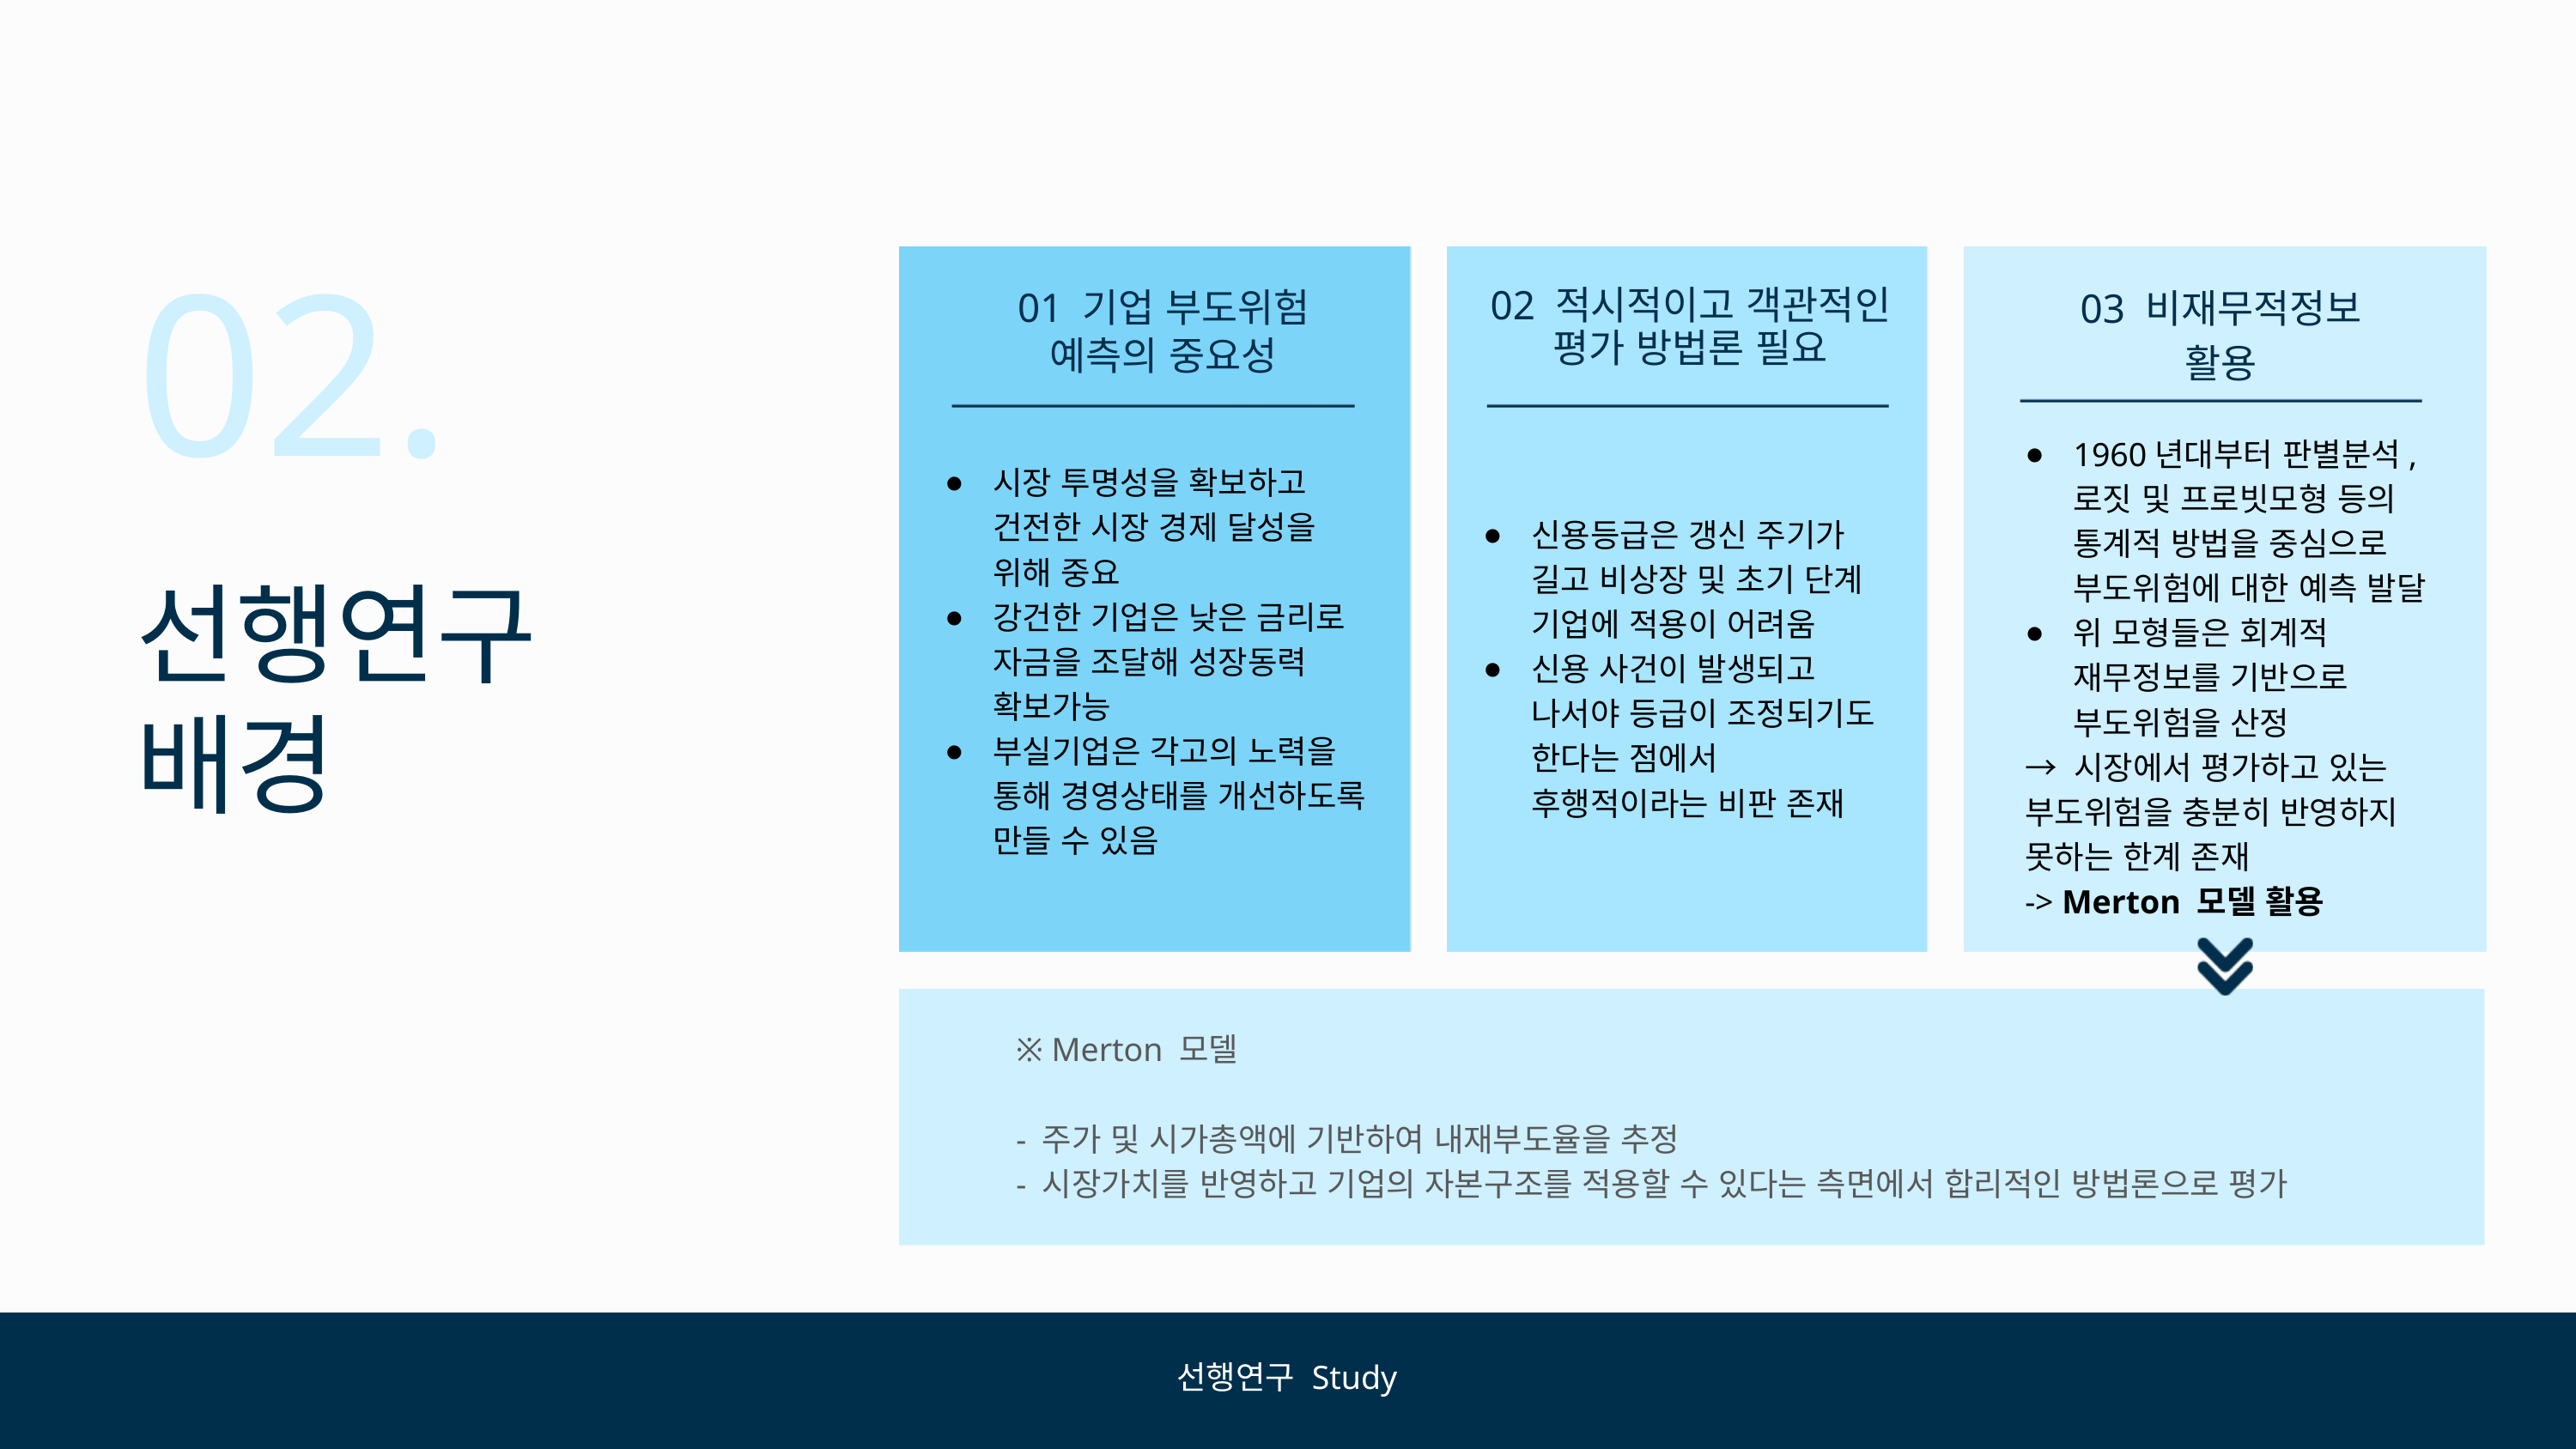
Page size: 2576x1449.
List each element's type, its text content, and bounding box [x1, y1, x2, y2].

picture [899, 246, 2488, 1247]
text_box 선행연구 배경 [136, 565, 796, 828]
picture [1447, 246, 1929, 952]
picture [899, 246, 1412, 952]
text_box 02. [136, 210, 543, 523]
picture [0, 1312, 2576, 1449]
